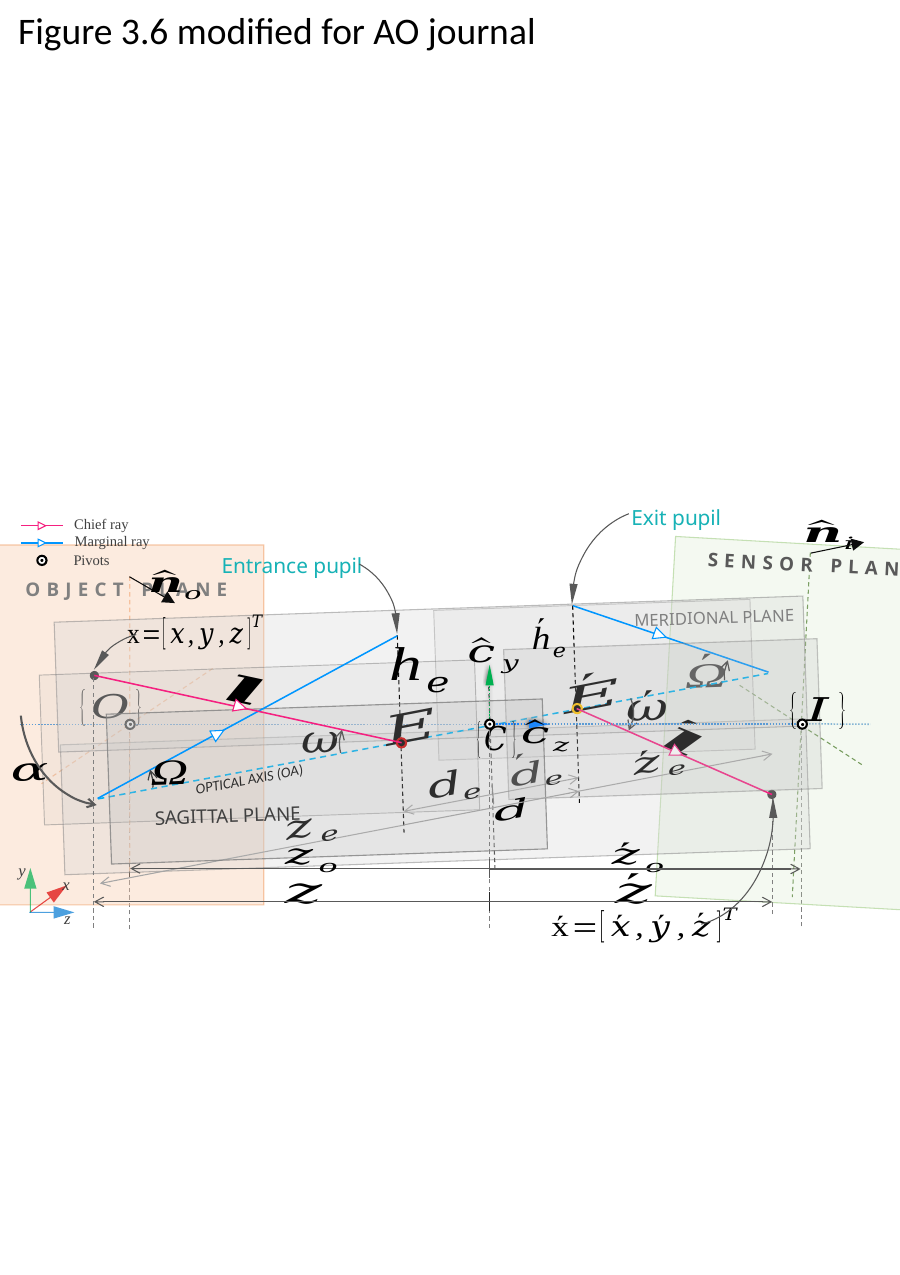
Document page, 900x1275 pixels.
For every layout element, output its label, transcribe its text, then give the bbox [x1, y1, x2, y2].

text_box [0, 497, 900, 946]
text_box Figure 3.6 modified for AO journal [3, 0, 560, 60]
